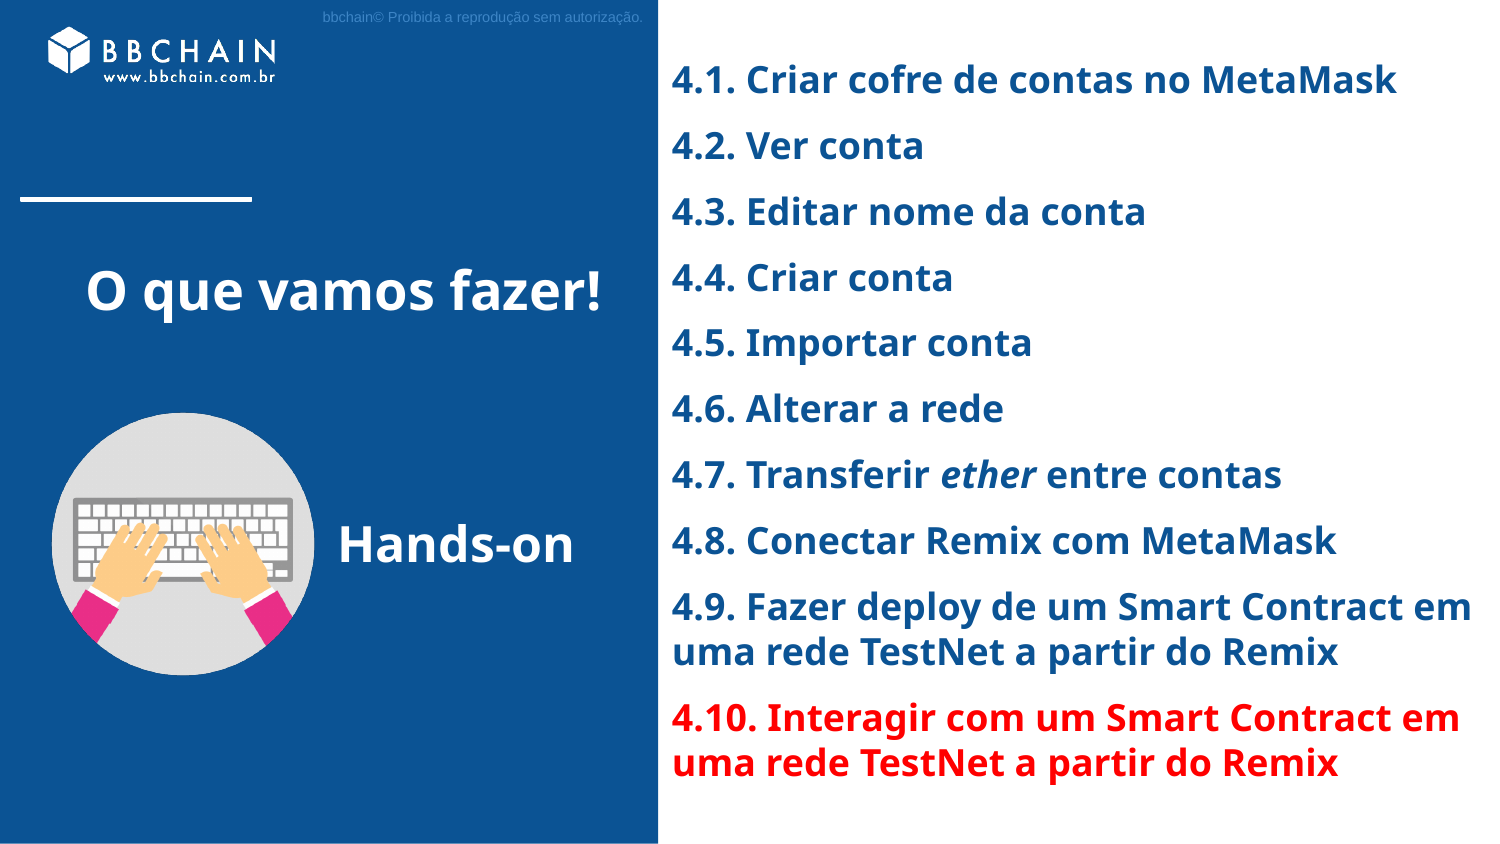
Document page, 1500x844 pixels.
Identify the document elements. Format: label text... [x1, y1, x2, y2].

picture [45, 403, 325, 682]
picture [48, 26, 275, 82]
text_box Hands-on [329, 511, 596, 574]
title 4.1. Criar cofre de contas no MetaMask 4.2. Ver conta 4.3. Editar nome da conta 4.4. Criar conta 4.5. Importar conta 4.6. Alterar a rede 4.7. Transferir ether entre contas 4.8. Conectar Remix com MetaMask 4.9. Fazer deploy de um Smart Contract em uma rede TestNet a partir do Remix 4.10. Interagir com um Smart Contract em uma rede TestNet a partir do Remix [656, 9, 1500, 831]
title O que vamos fazer! [70, 241, 635, 519]
